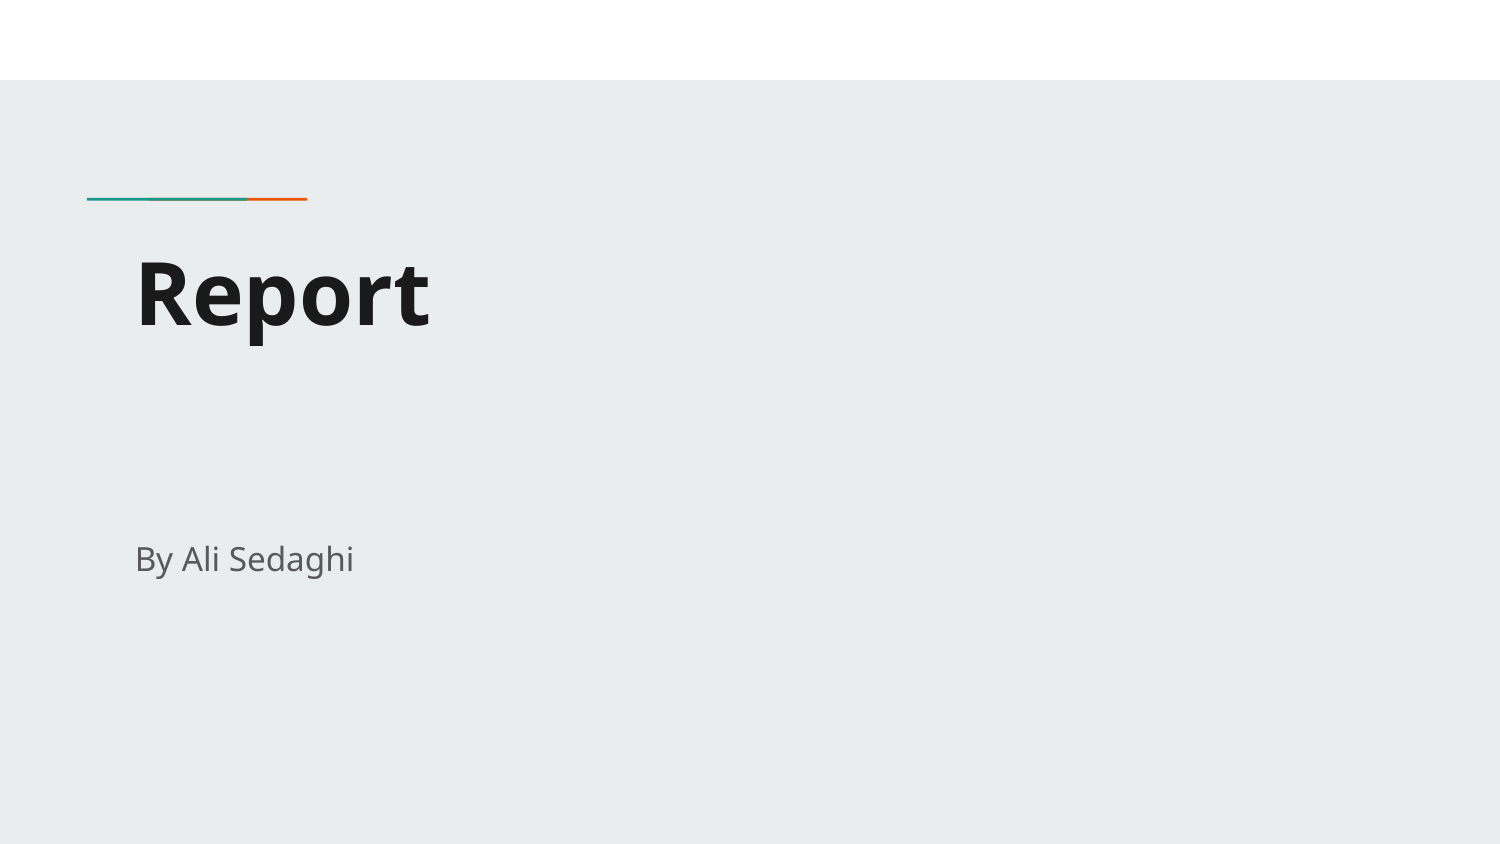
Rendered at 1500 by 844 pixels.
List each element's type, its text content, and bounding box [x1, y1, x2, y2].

subtitle By Ali Sedaghi [119, 520, 1381, 610]
title Report [119, 216, 1381, 490]
